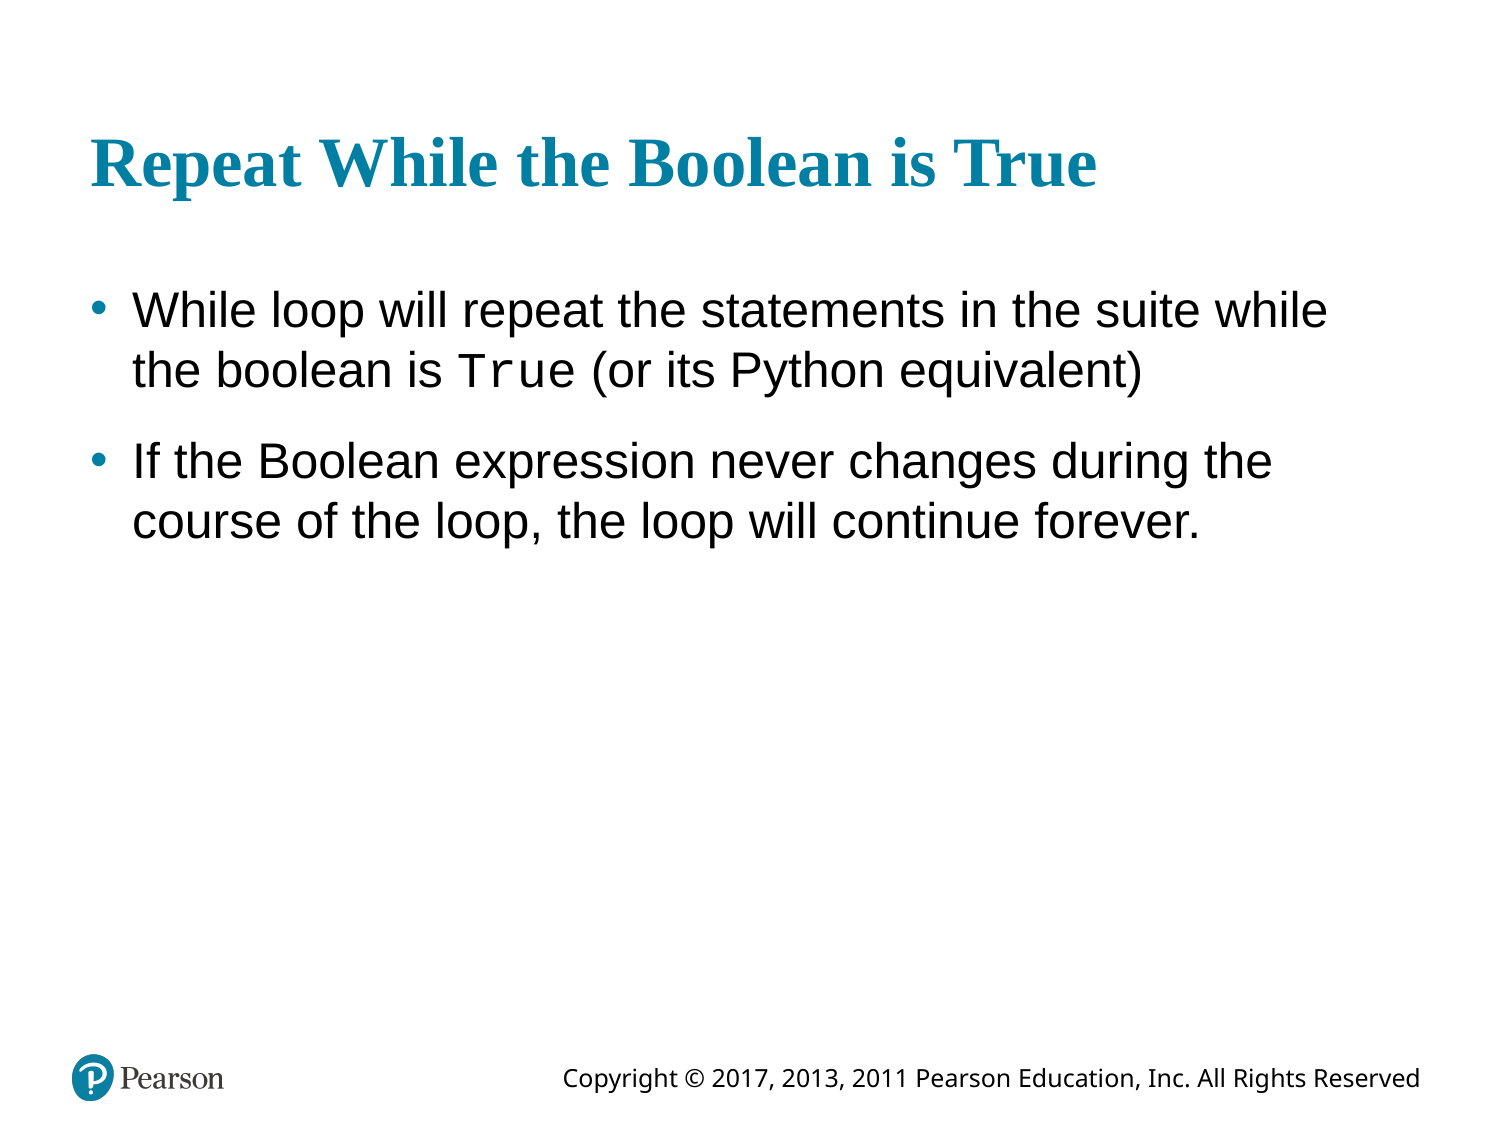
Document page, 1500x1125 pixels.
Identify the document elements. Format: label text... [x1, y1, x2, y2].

title Repeat While the Boolean is True [75, 35, 1425, 216]
picture [80, 1063, 106, 1088]
picture [98, 1054, 224, 1101]
picture [72, 1087, 83, 1101]
list While loop will repeat the statements in the suite while the boolean is True (or its Python equivalent) If the Boolean expression never changes during the course of the loop, the loop will continue forever. [75, 262, 1425, 1005]
picture [72, 1054, 88, 1070]
